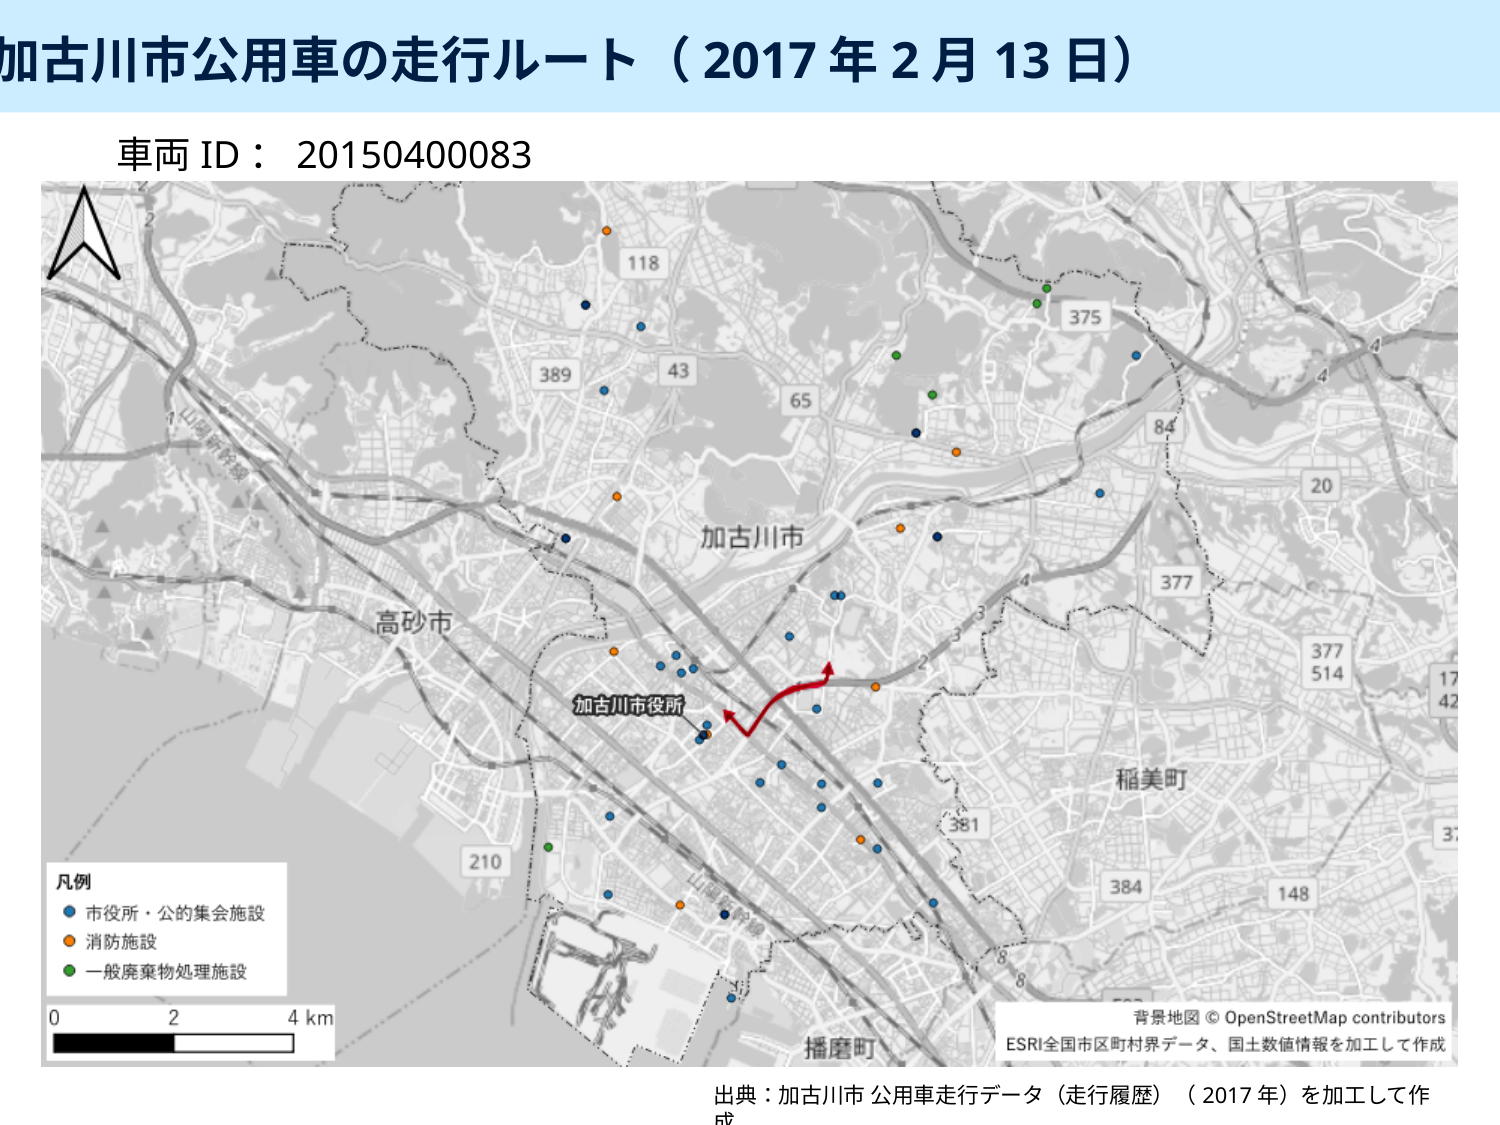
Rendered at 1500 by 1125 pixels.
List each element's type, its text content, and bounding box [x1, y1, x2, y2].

text_box 車両ID：20150400083 [101, 123, 548, 181]
picture [41, 181, 1458, 1067]
